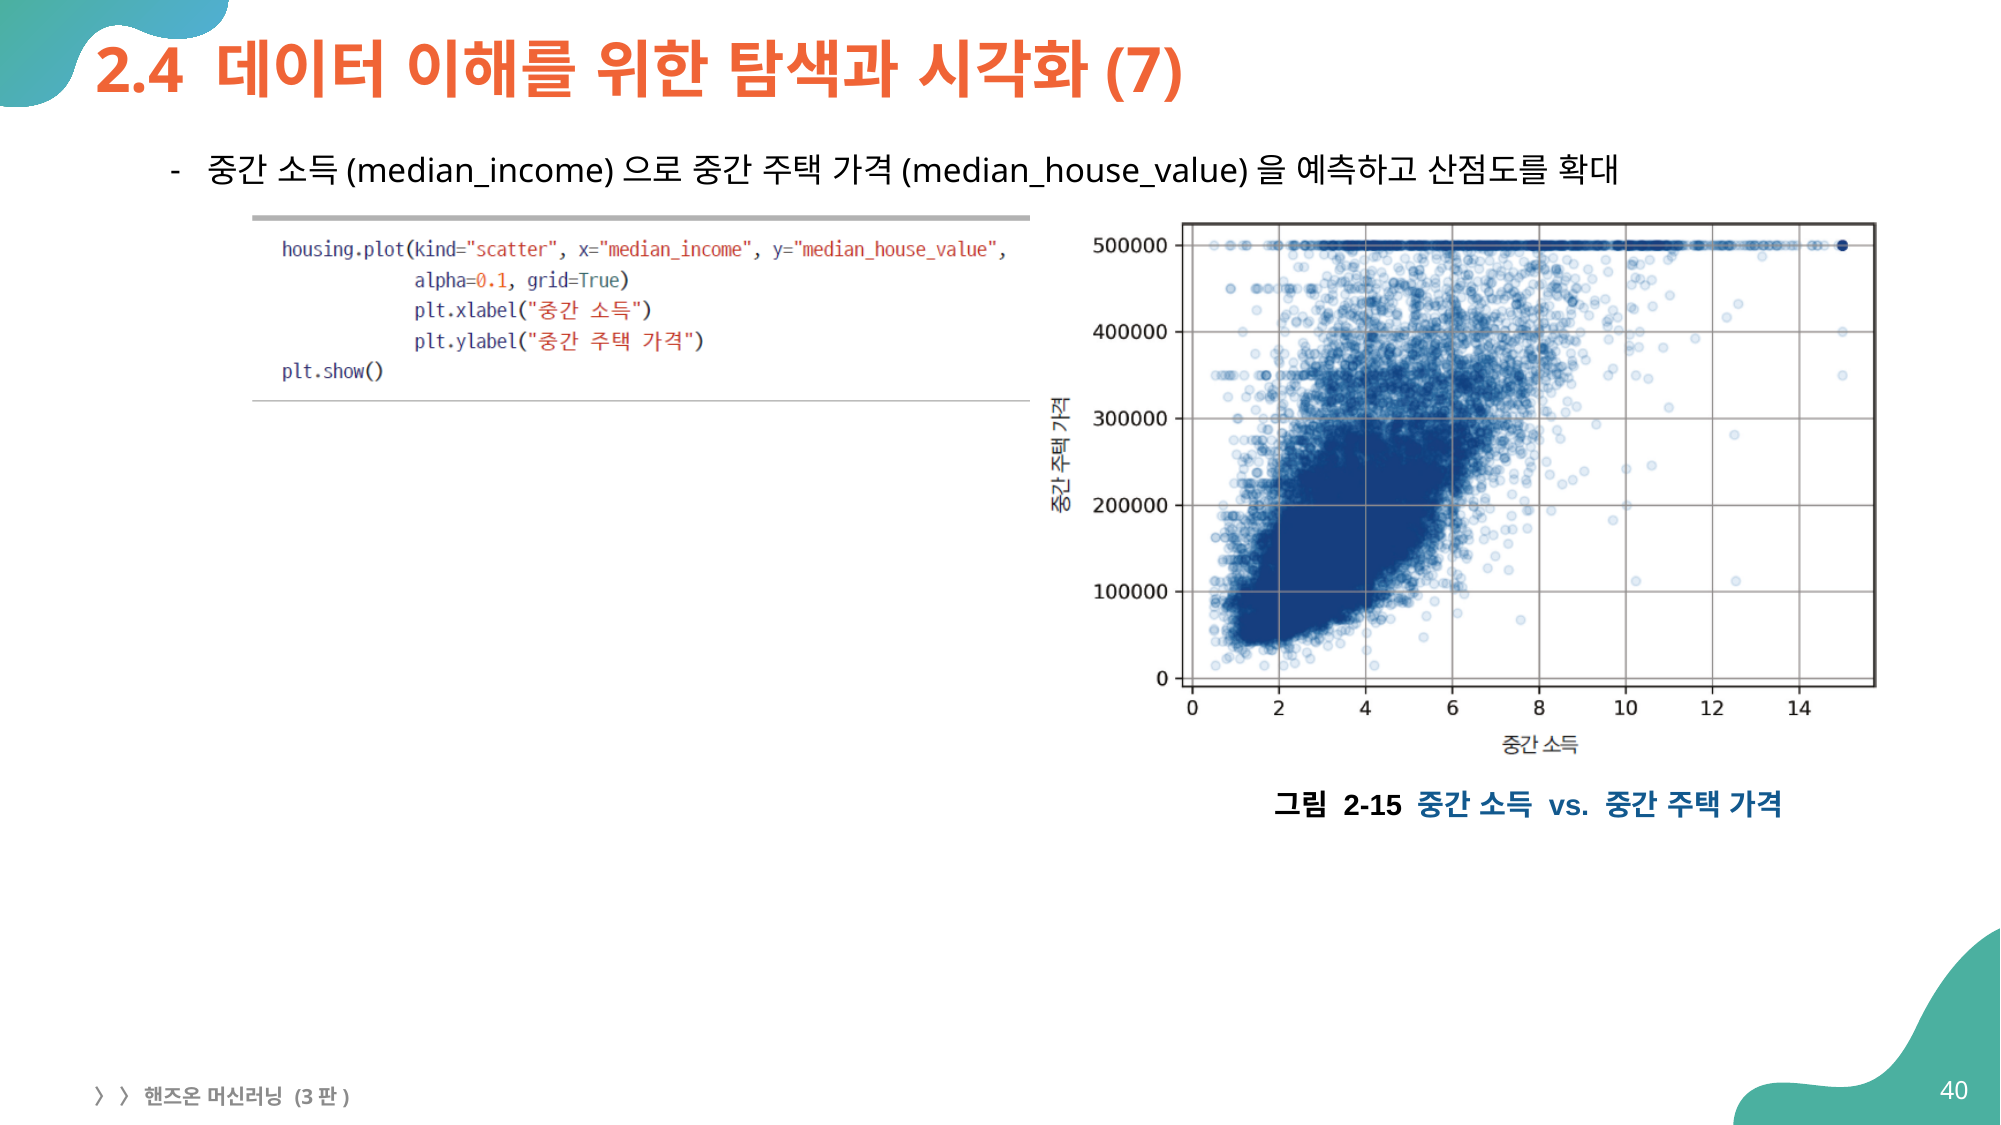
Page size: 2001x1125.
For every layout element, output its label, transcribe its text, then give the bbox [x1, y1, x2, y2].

slide_number 40 [1917, 1061, 1984, 1122]
text_box 그림 2-15 중간 소득 vs. 중간 주택 가격 [1095, 779, 1963, 829]
list 중간 소득(median_income)으로 중간 주택 가격(median_house_value)을 예측하고 산점도를 확대 [79, 133, 1931, 936]
footer 〉 〉 핸즈온 머신러닝 (3판) [79, 1078, 755, 1114]
title 2.4 데이터 이해를 위한 탐색과 시각화(7) [79, 17, 1931, 128]
picture [249, 212, 1886, 759]
